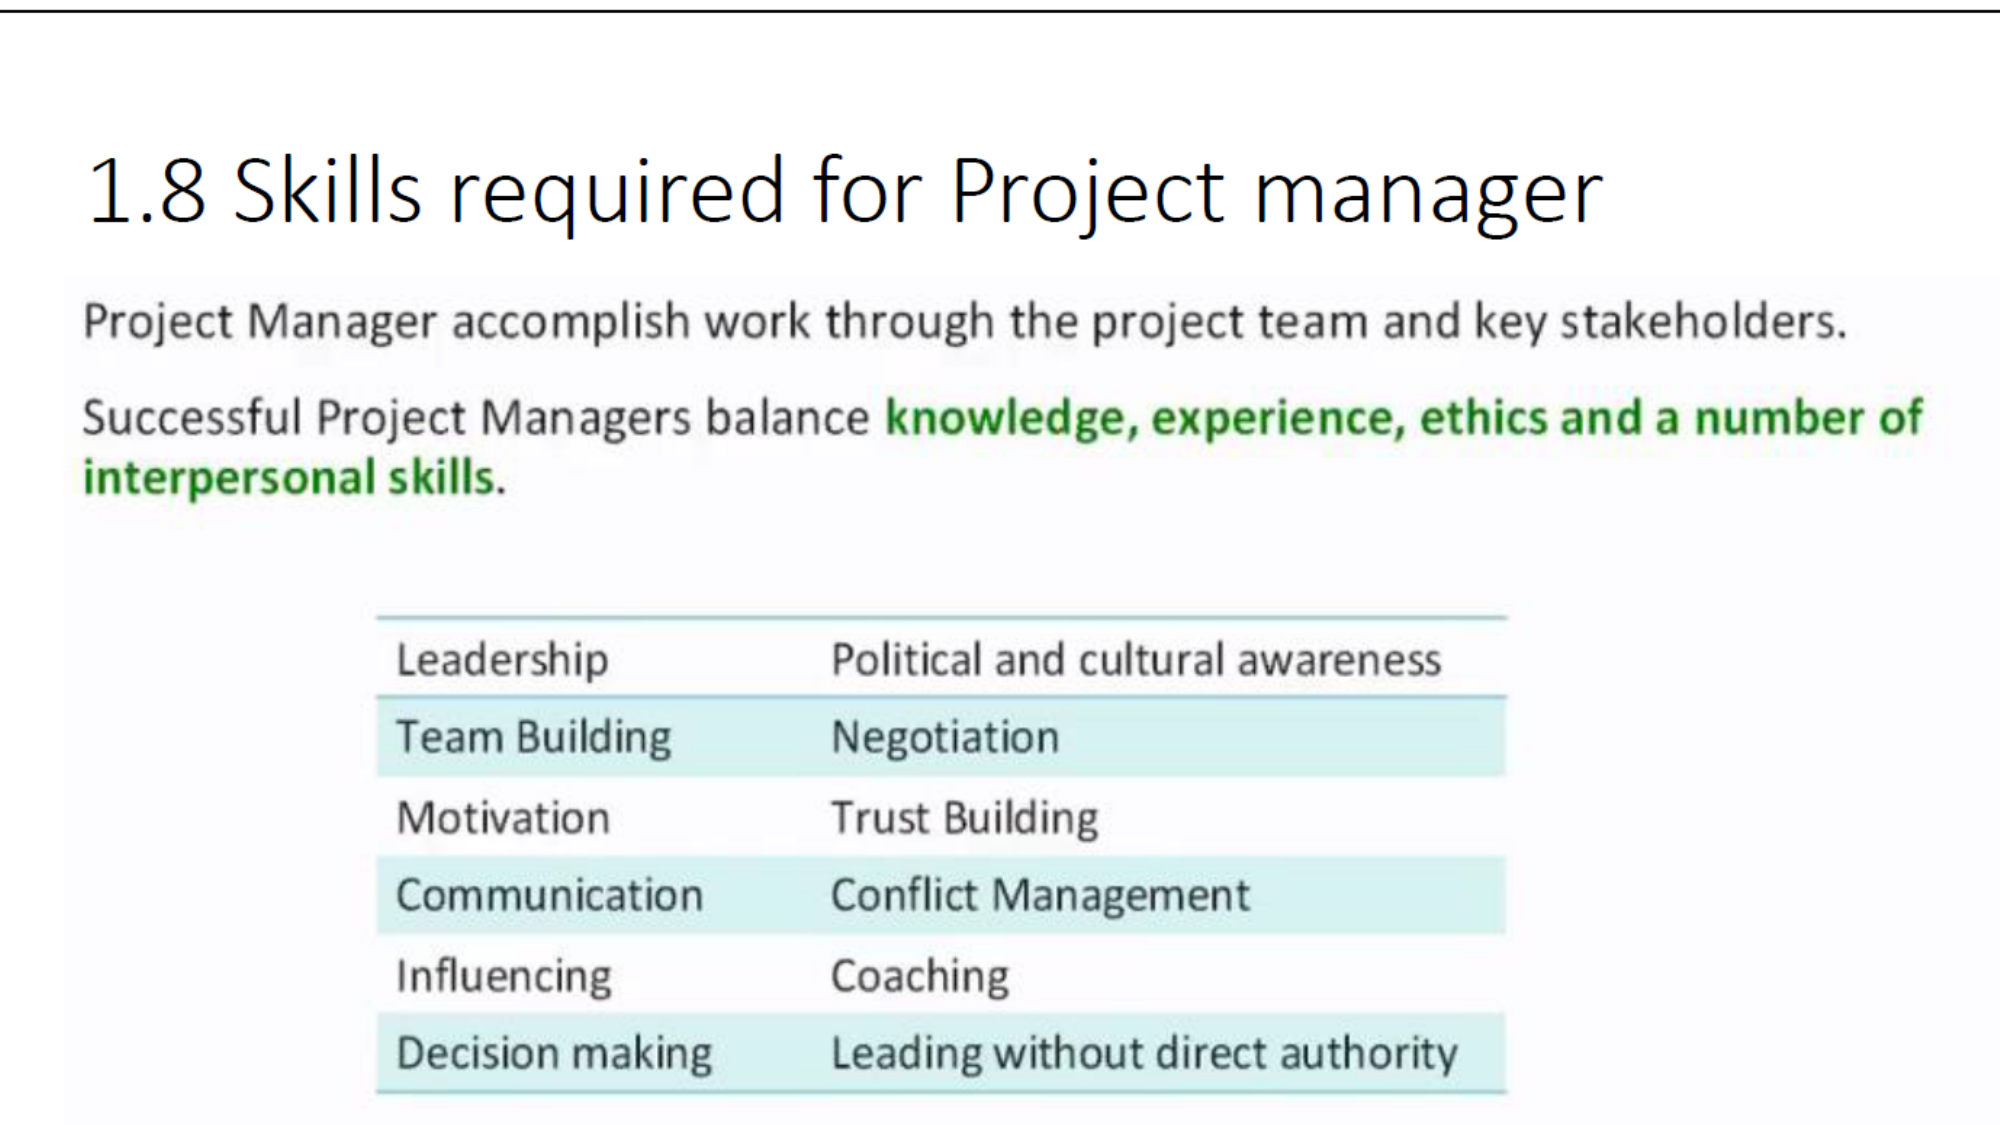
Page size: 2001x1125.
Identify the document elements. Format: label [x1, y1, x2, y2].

list [0, 0, 2000, 1125]
